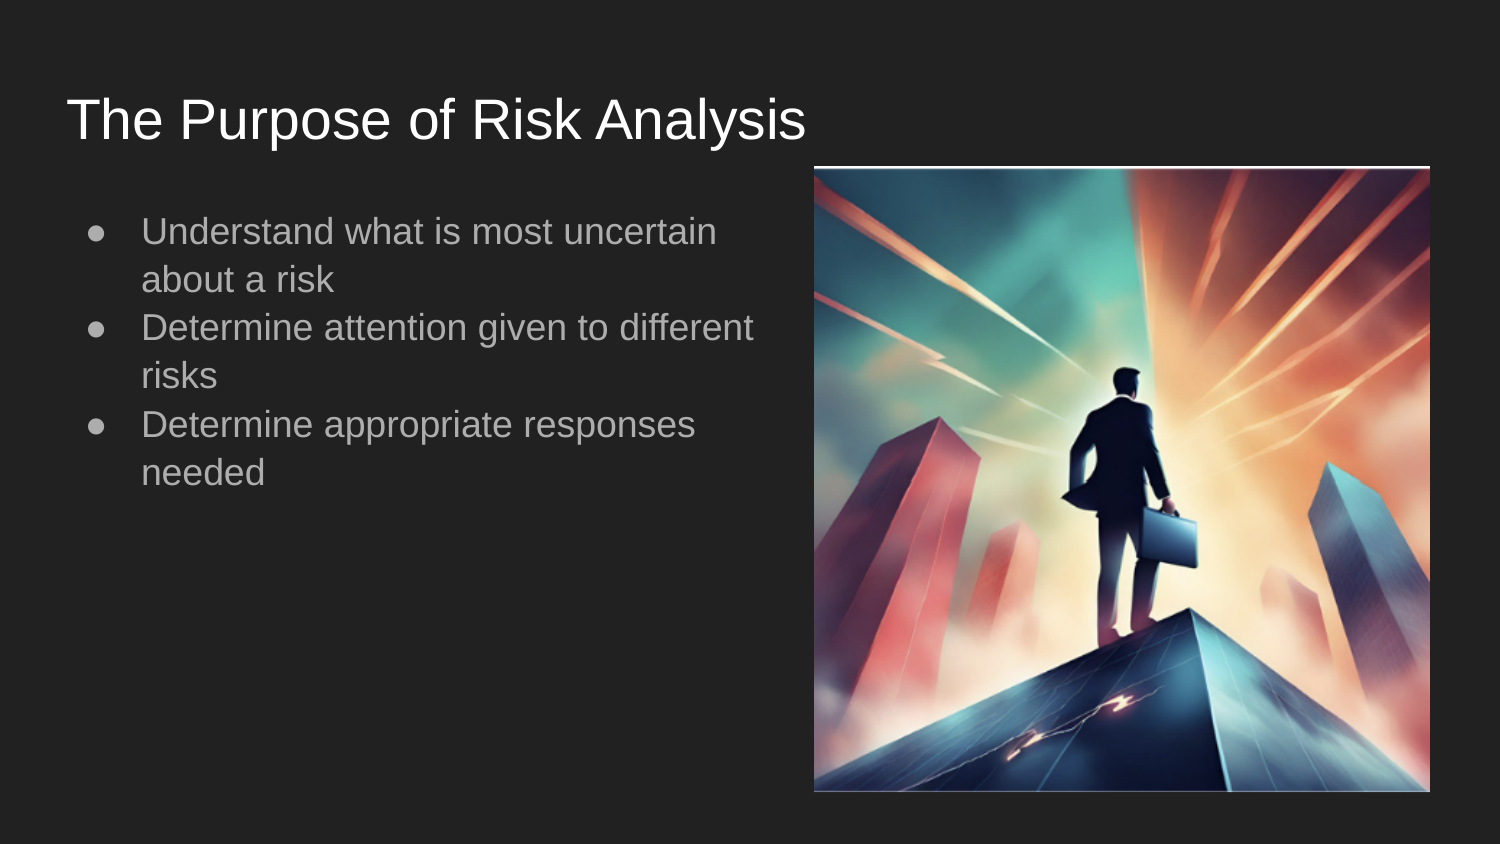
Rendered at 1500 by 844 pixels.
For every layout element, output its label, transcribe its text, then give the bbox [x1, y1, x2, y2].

title The Purpose of Risk Analysis [51, 72, 1449, 167]
picture [814, 166, 1430, 794]
list Understand what is most uncertain about a risk Determine attention given to different risks Determine appropriate responses needed [51, 189, 809, 750]
